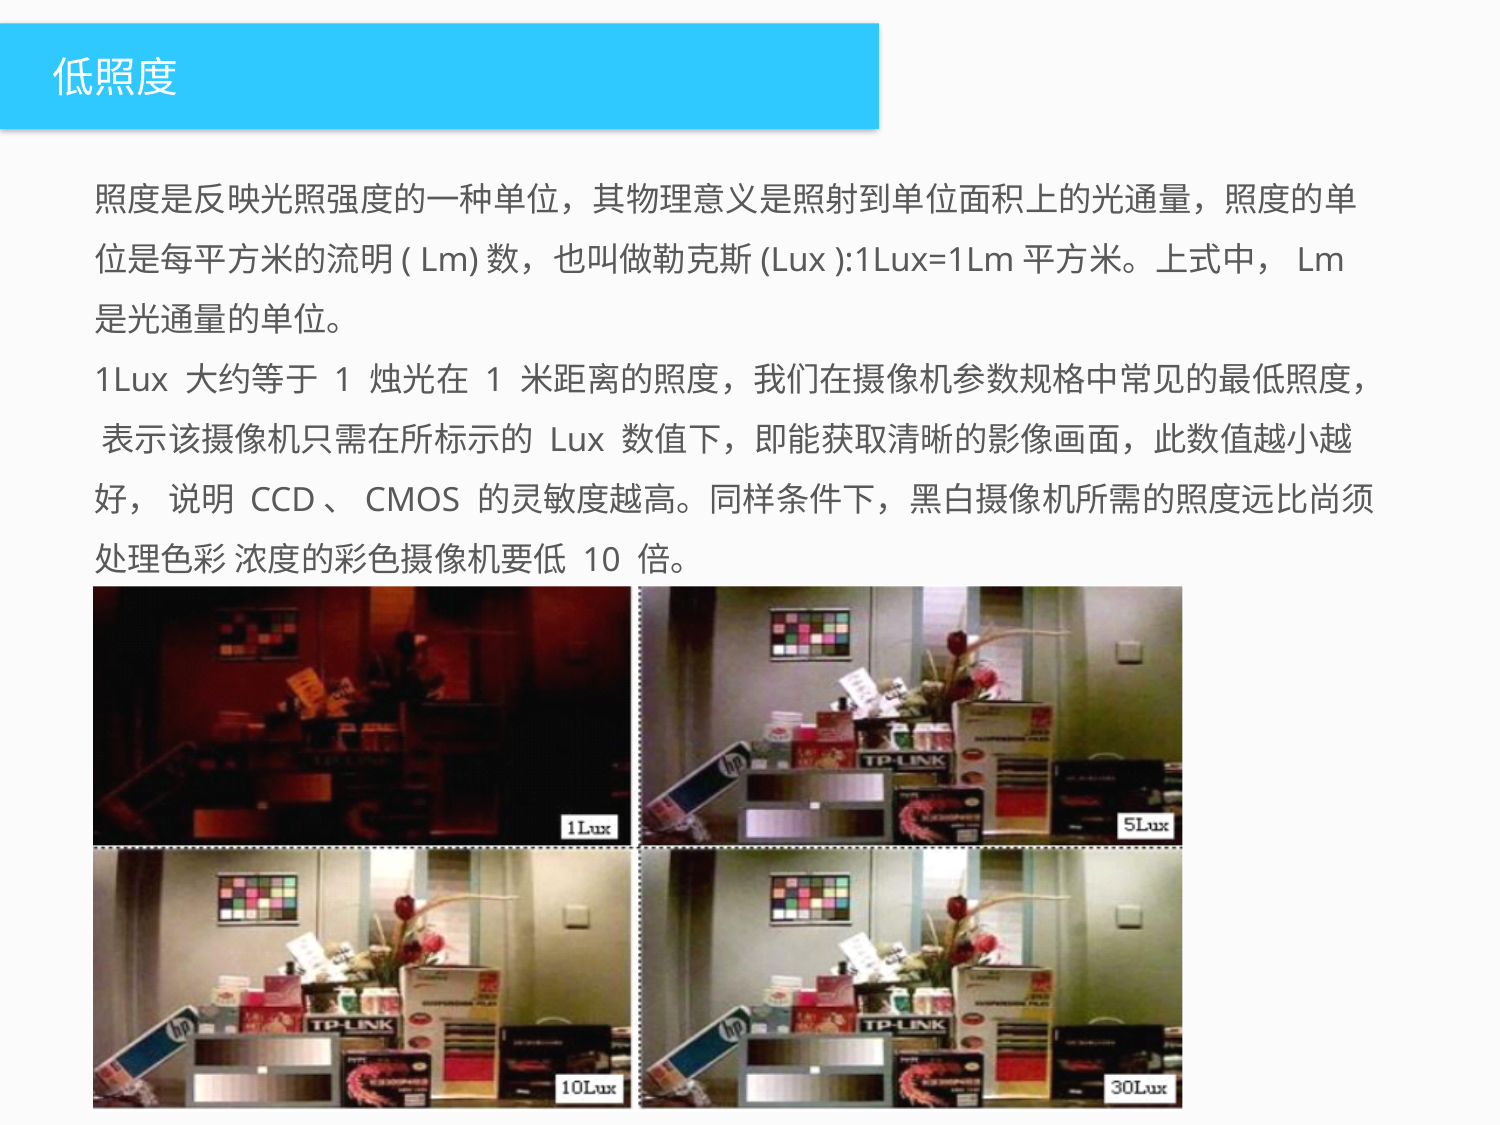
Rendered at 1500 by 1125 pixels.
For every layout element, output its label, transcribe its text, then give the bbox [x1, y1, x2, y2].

text_box 低照度 [0, 20, 882, 132]
picture [93, 585, 1184, 1112]
text_box 照度是反映光照强度的一种单位，其物理意义是照射到单位面积上的光通量，照度的单 位是每平方米的流明( Lm)数，也叫做勒克斯(Lux ):1Lux=1Lm平方米。上式中，Lm 是光通量的单位。 1Lux 大约等于 1 烛光在 1 米距离的照度，我们在摄像机参数规格中常见的最低照度， 表示该摄像机只需在所标示的 Lux 数值下，即能获取清晰的影像画面，此数值越小越好， 说明 CCD、CMOS 的灵敏度越高。同样条件下，黑白摄像机所需的照度远比尚须处理色彩 浓度的彩色摄像机要低 10 倍。 [35, 128, 1442, 608]
